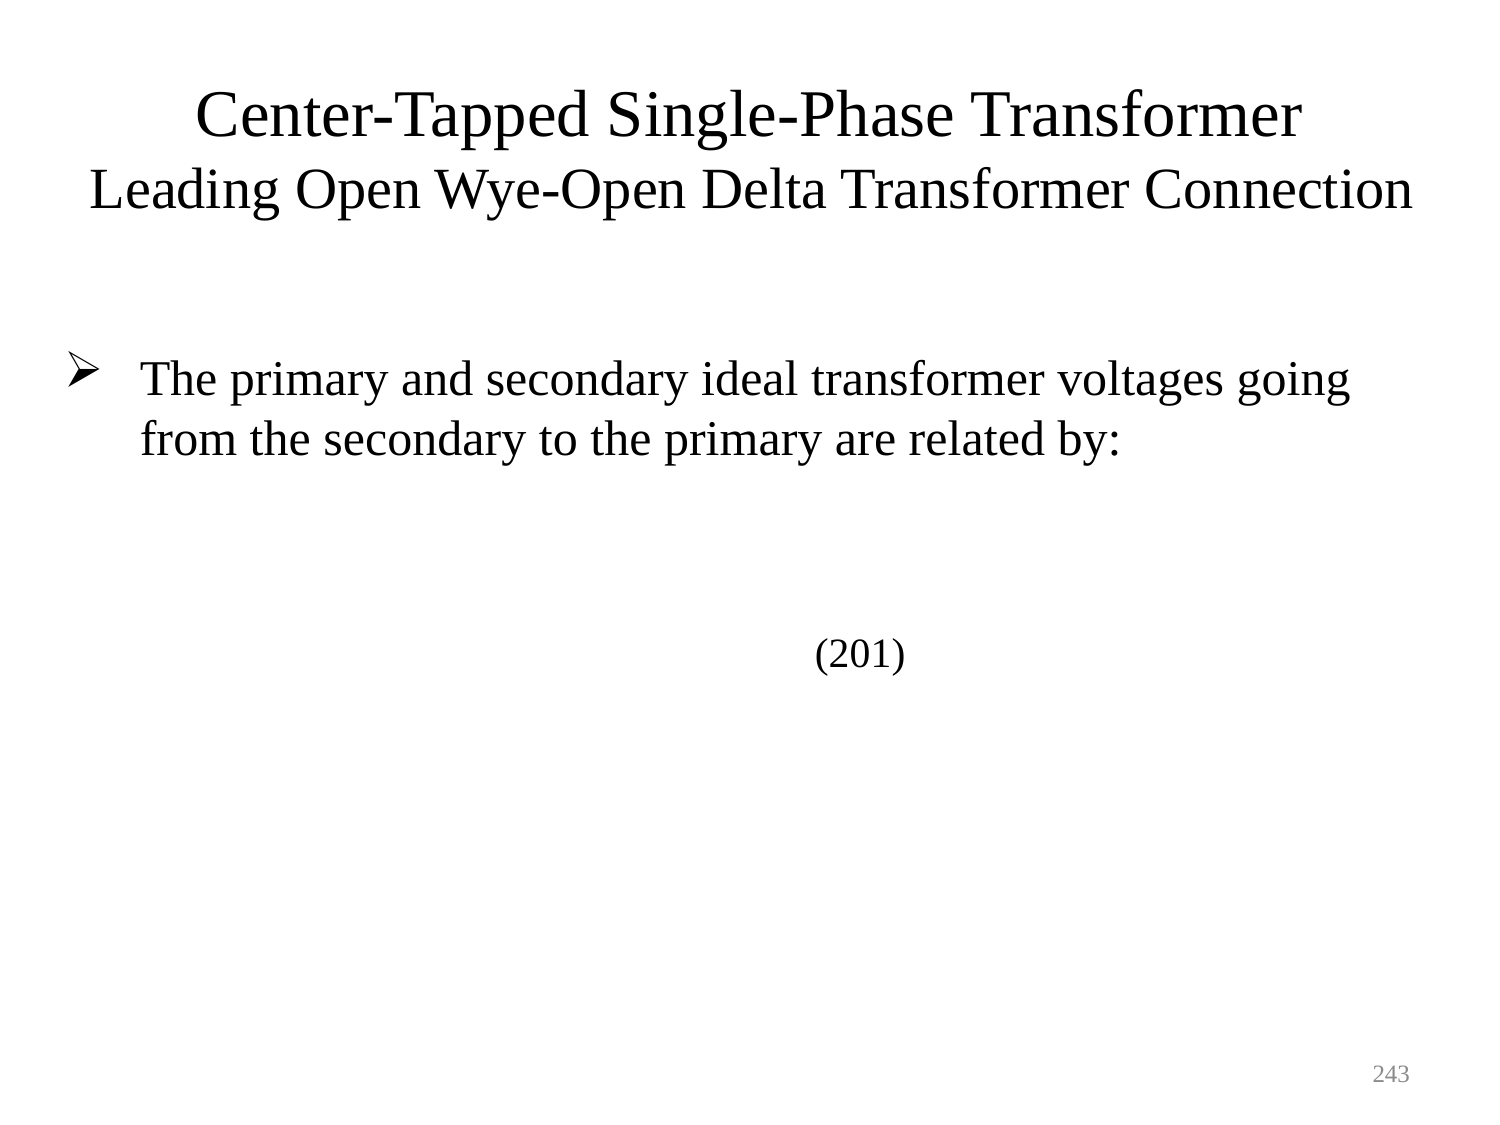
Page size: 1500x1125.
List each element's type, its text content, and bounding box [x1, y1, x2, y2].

text_box Center-Tapped Single-Phase Transformer Leading Open Wye-Open Delta Transformer Connection [0, 62, 1500, 228]
slide_number 243 [1074, 1042, 1425, 1103]
